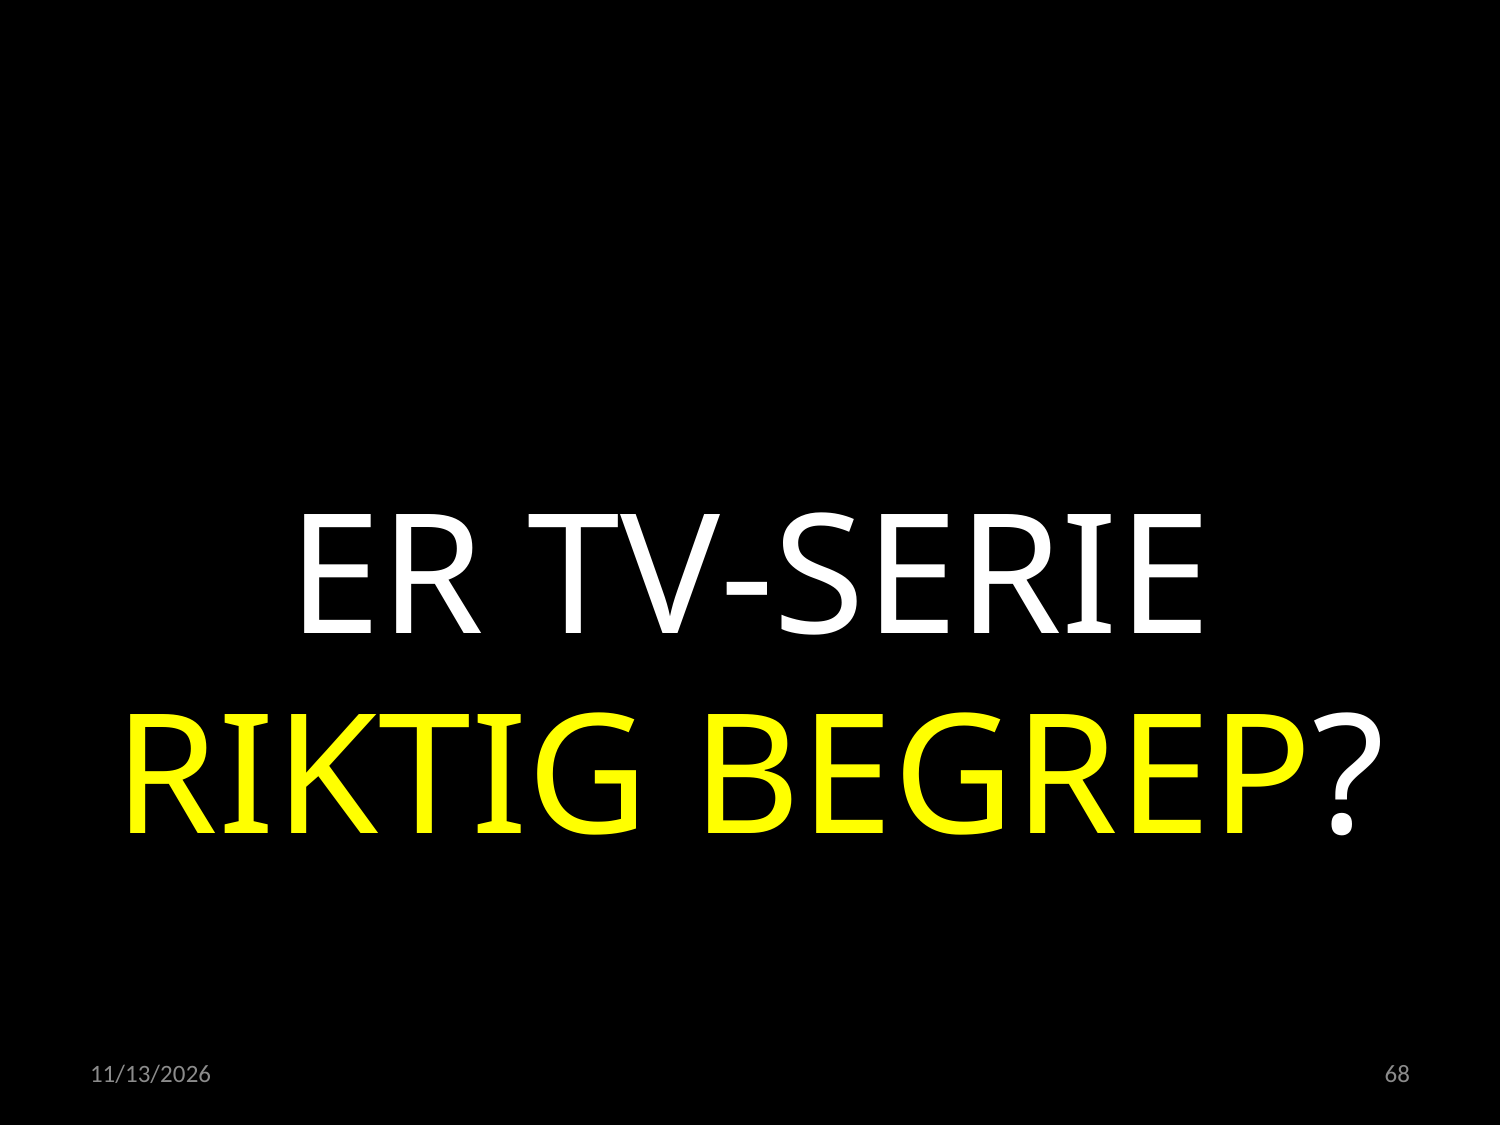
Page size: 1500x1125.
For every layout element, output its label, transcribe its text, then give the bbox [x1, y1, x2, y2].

slide_number 68 [1074, 1042, 1425, 1103]
text_box ER TV-SERIE RIKTIG BEGREP? [0, 459, 1500, 561]
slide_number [75, 1042, 425, 1103]
